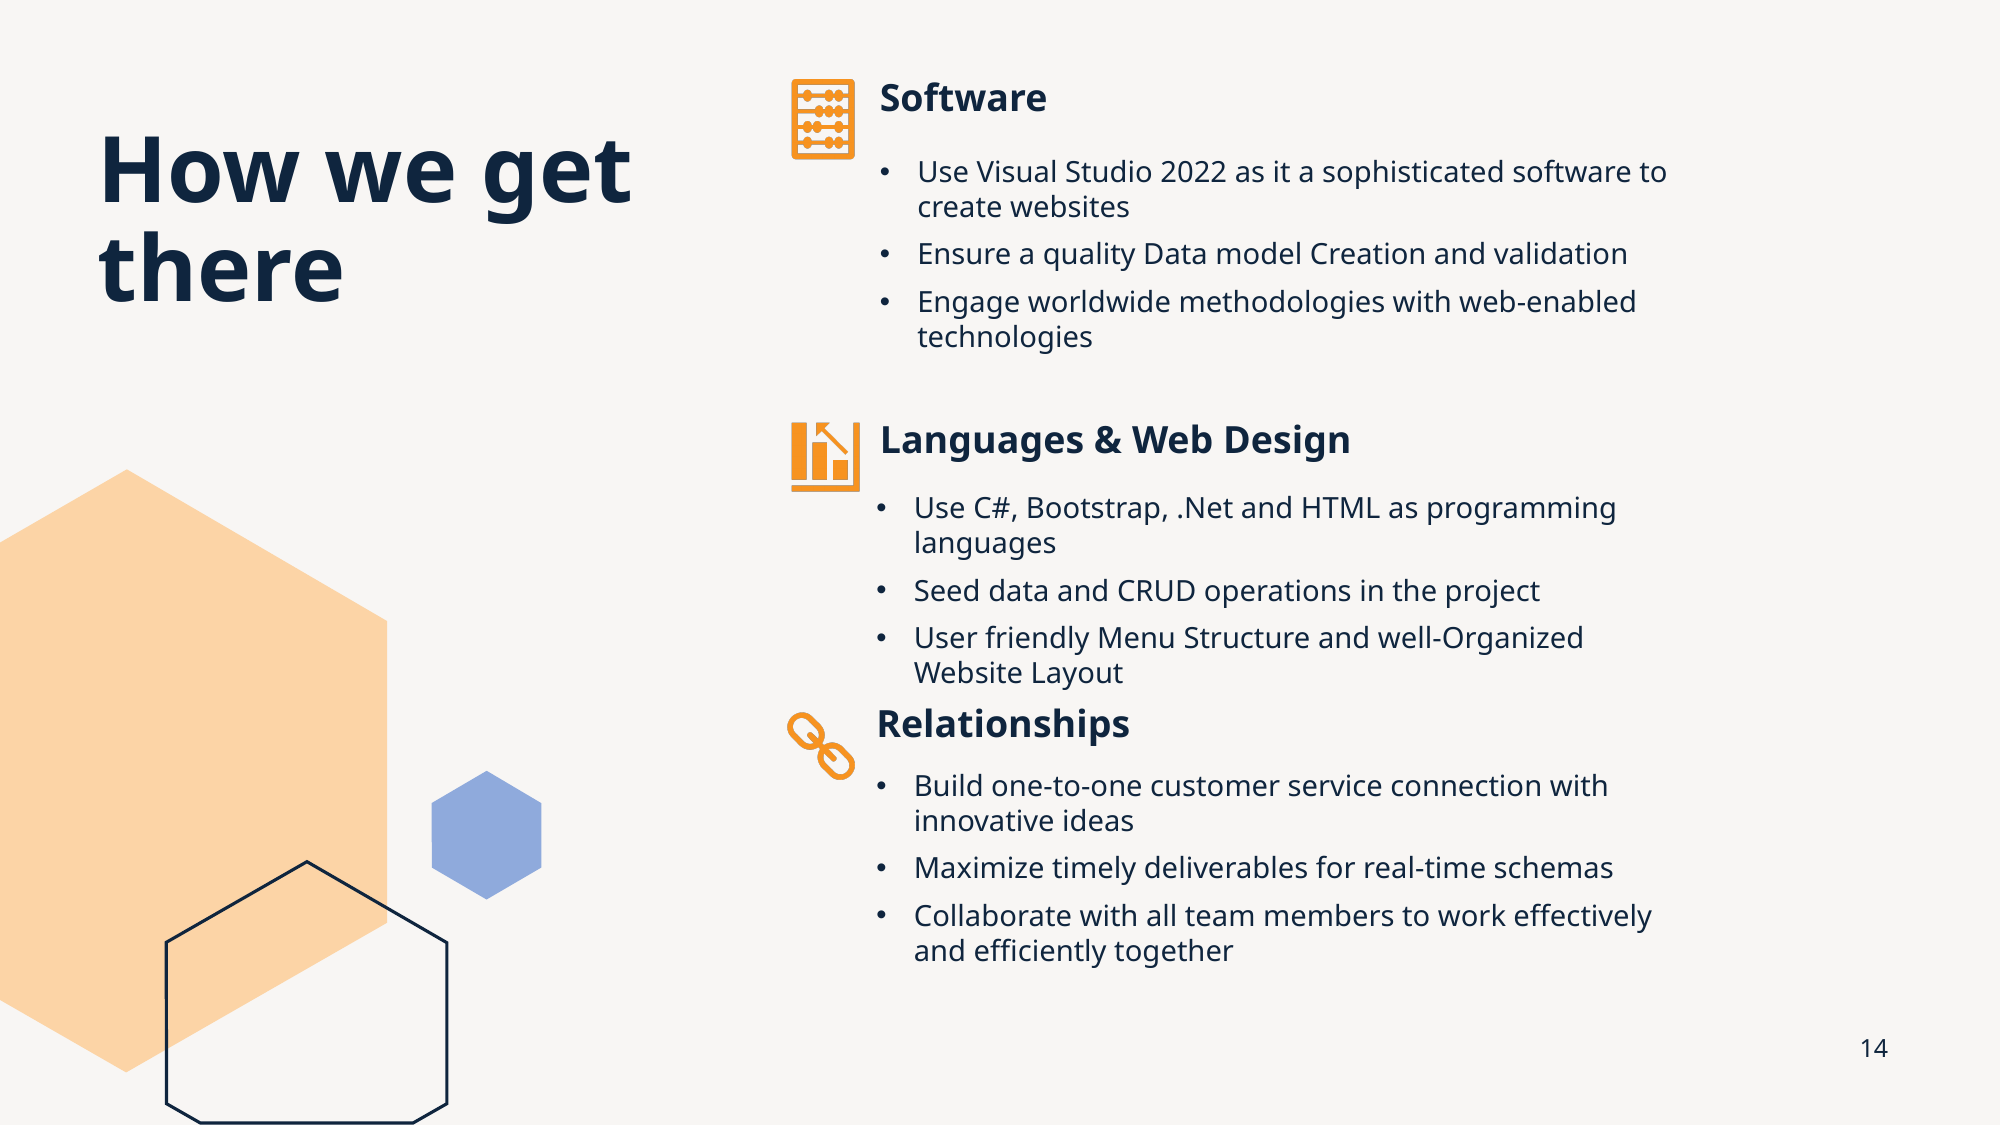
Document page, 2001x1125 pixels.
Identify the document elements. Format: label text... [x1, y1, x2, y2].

list Languages & Web Design [864, 399, 1712, 469]
picture [781, 410, 870, 504]
picture [776, 699, 865, 793]
list Use Visual Studio 2022 as it a sophisticated software to create websites Ensure a quality Data model Creation and validation Engage worldwide methodologies with web-enabled technologies [864, 145, 1712, 393]
list Software [864, 57, 1712, 127]
list Use C#, Bootstrap, .Net and HTML as programming languages Seed data and CRUD operations in the project User friendly Menu Structure and well-Organized Website Layout [861, 481, 1709, 676]
slide_number 14 [1836, 1020, 1912, 1080]
title How we get there [82, 115, 738, 490]
list Build one-to-one customer service connection with innovative ideas Maximize timely deliverables for real-time schemas Collaborate with all team members to work effectively and efficiently together [861, 759, 1709, 1029]
picture [781, 72, 865, 166]
list Relationships [861, 682, 1709, 753]
